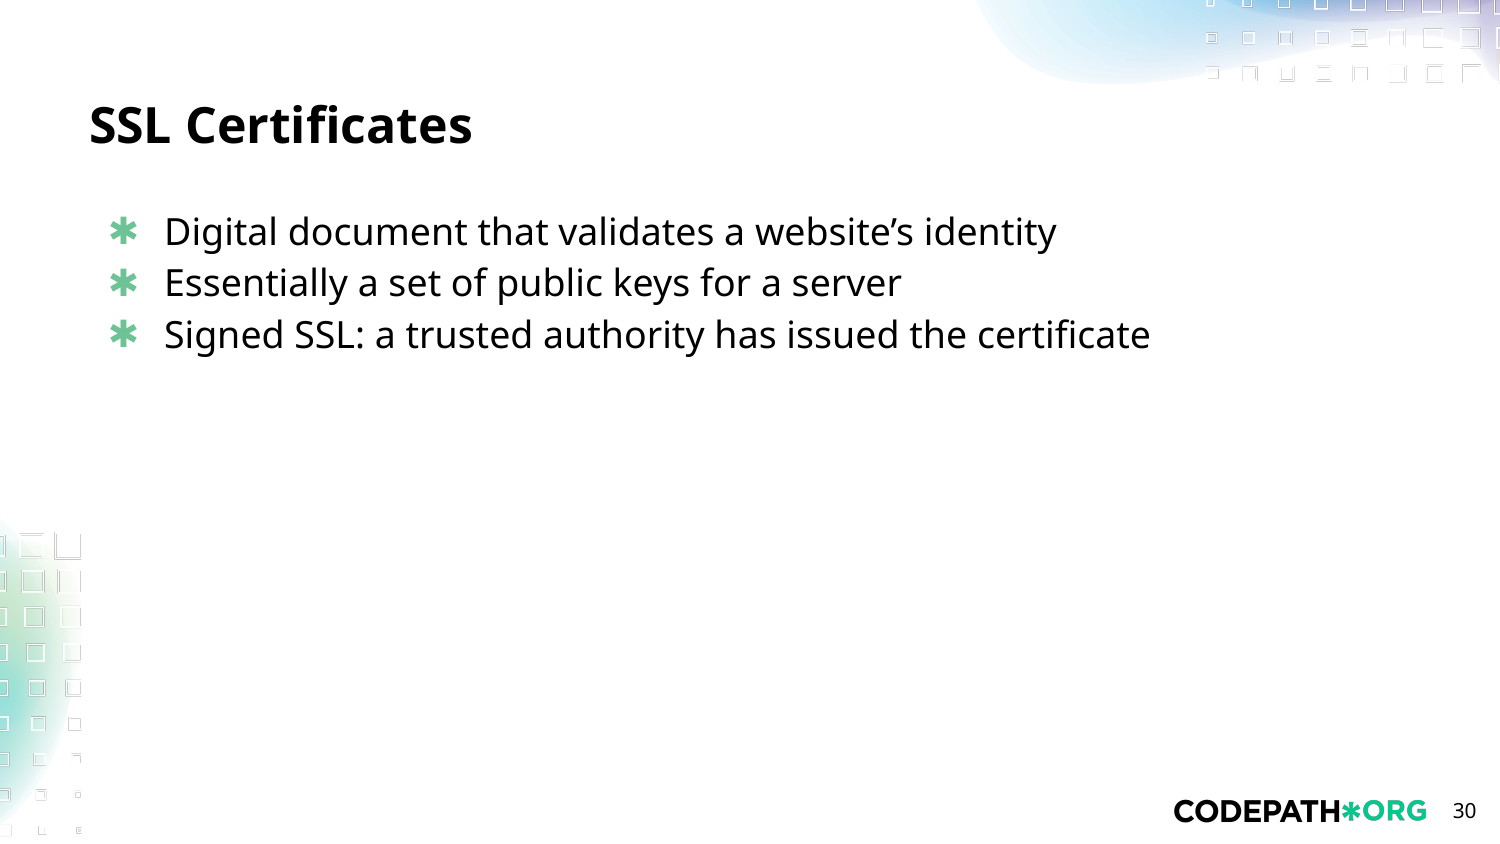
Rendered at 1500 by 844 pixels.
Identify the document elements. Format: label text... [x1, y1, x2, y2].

picture [0, 451, 166, 844]
picture [1173, 799, 1401, 823]
slide_number ‹#› [1401, 786, 1492, 837]
picture [950, 0, 1500, 96]
list Digital document that validates a website’s identity Essentially a set of public keys for a server Signed SSL: a trusted authority has issued the certificate [74, 185, 1426, 758]
title SSL Certificates [74, 78, 1426, 173]
